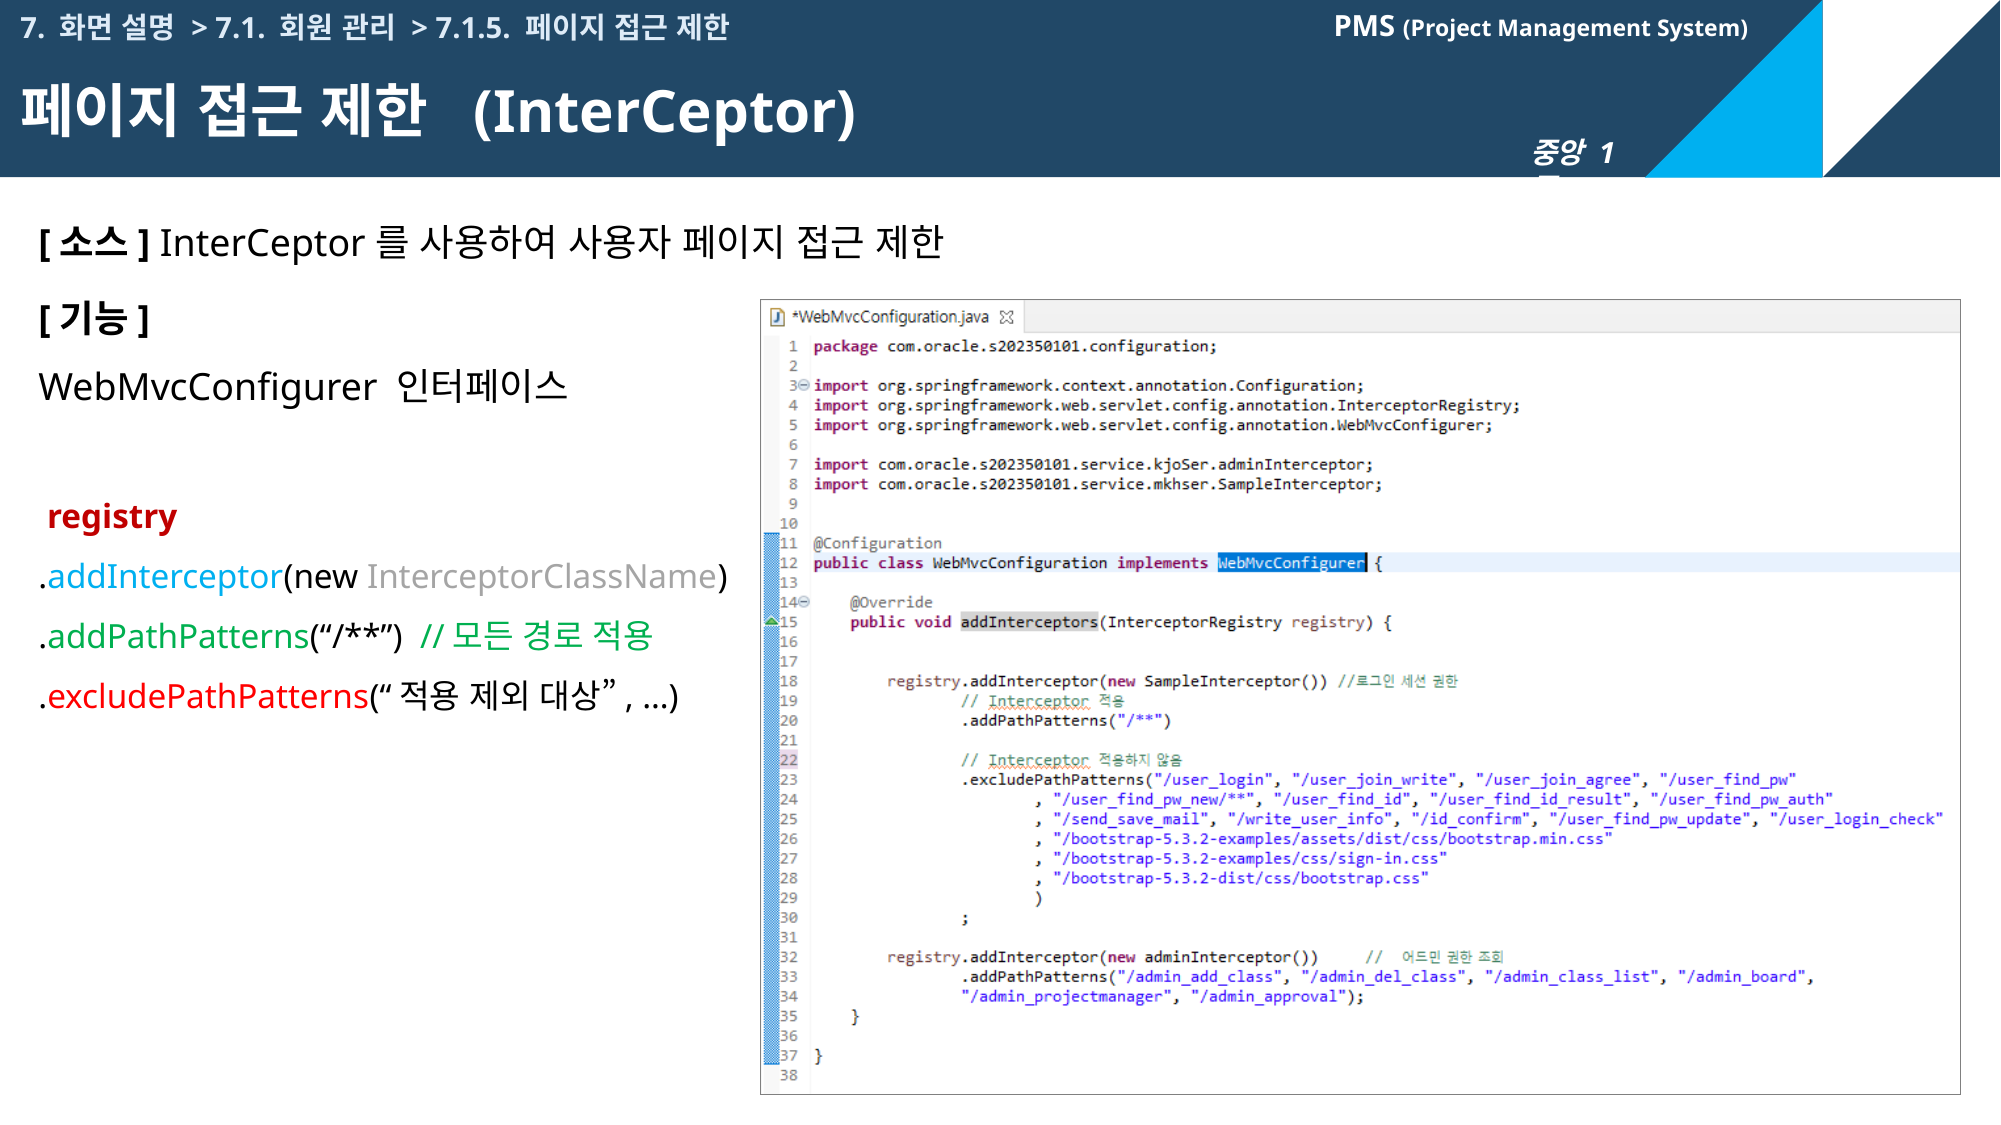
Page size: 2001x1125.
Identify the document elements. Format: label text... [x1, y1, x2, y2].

text_box [기능] WebMvcConfigurer 인터페이스 registry .addInterceptor(new InterceptorClassName) .addPathPatterns(“/**”) //모든 경로 적용 .excludePathPatterns(“적용 제외 대상”, …) [23, 265, 867, 649]
list 페이지 접근 제한 (InterCeptor) [5, 58, 1285, 169]
picture [760, 299, 1961, 1095]
list 7. 화면 설명 > 7.1. 회원 관리 > 7.1.5. 페이지 접근 제한 [5, 1, 1245, 58]
text_box [소스] InterCeptor를 사용하여 사용자 페이지 접근 제한 [23, 194, 1343, 267]
